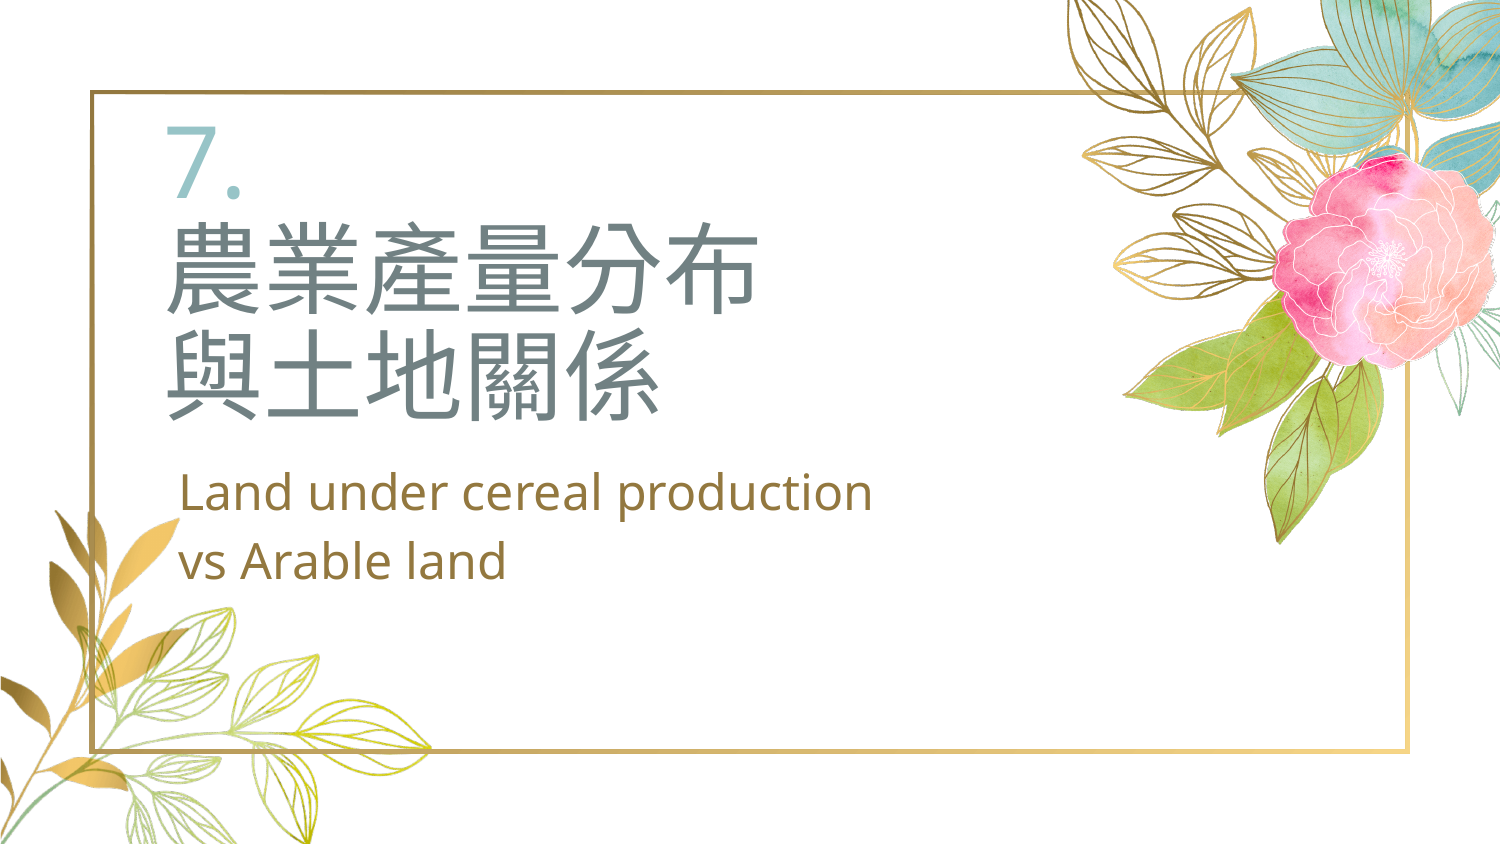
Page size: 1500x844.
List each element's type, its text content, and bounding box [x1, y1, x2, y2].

picture [95, 510, 432, 749]
picture [1, 510, 432, 844]
picture [1066, 0, 1500, 545]
subtitle Land under cereal production vs Arable land [178, 451, 1203, 509]
title 7. 農業產量分布 與土地關係 [163, 335, 1188, 436]
